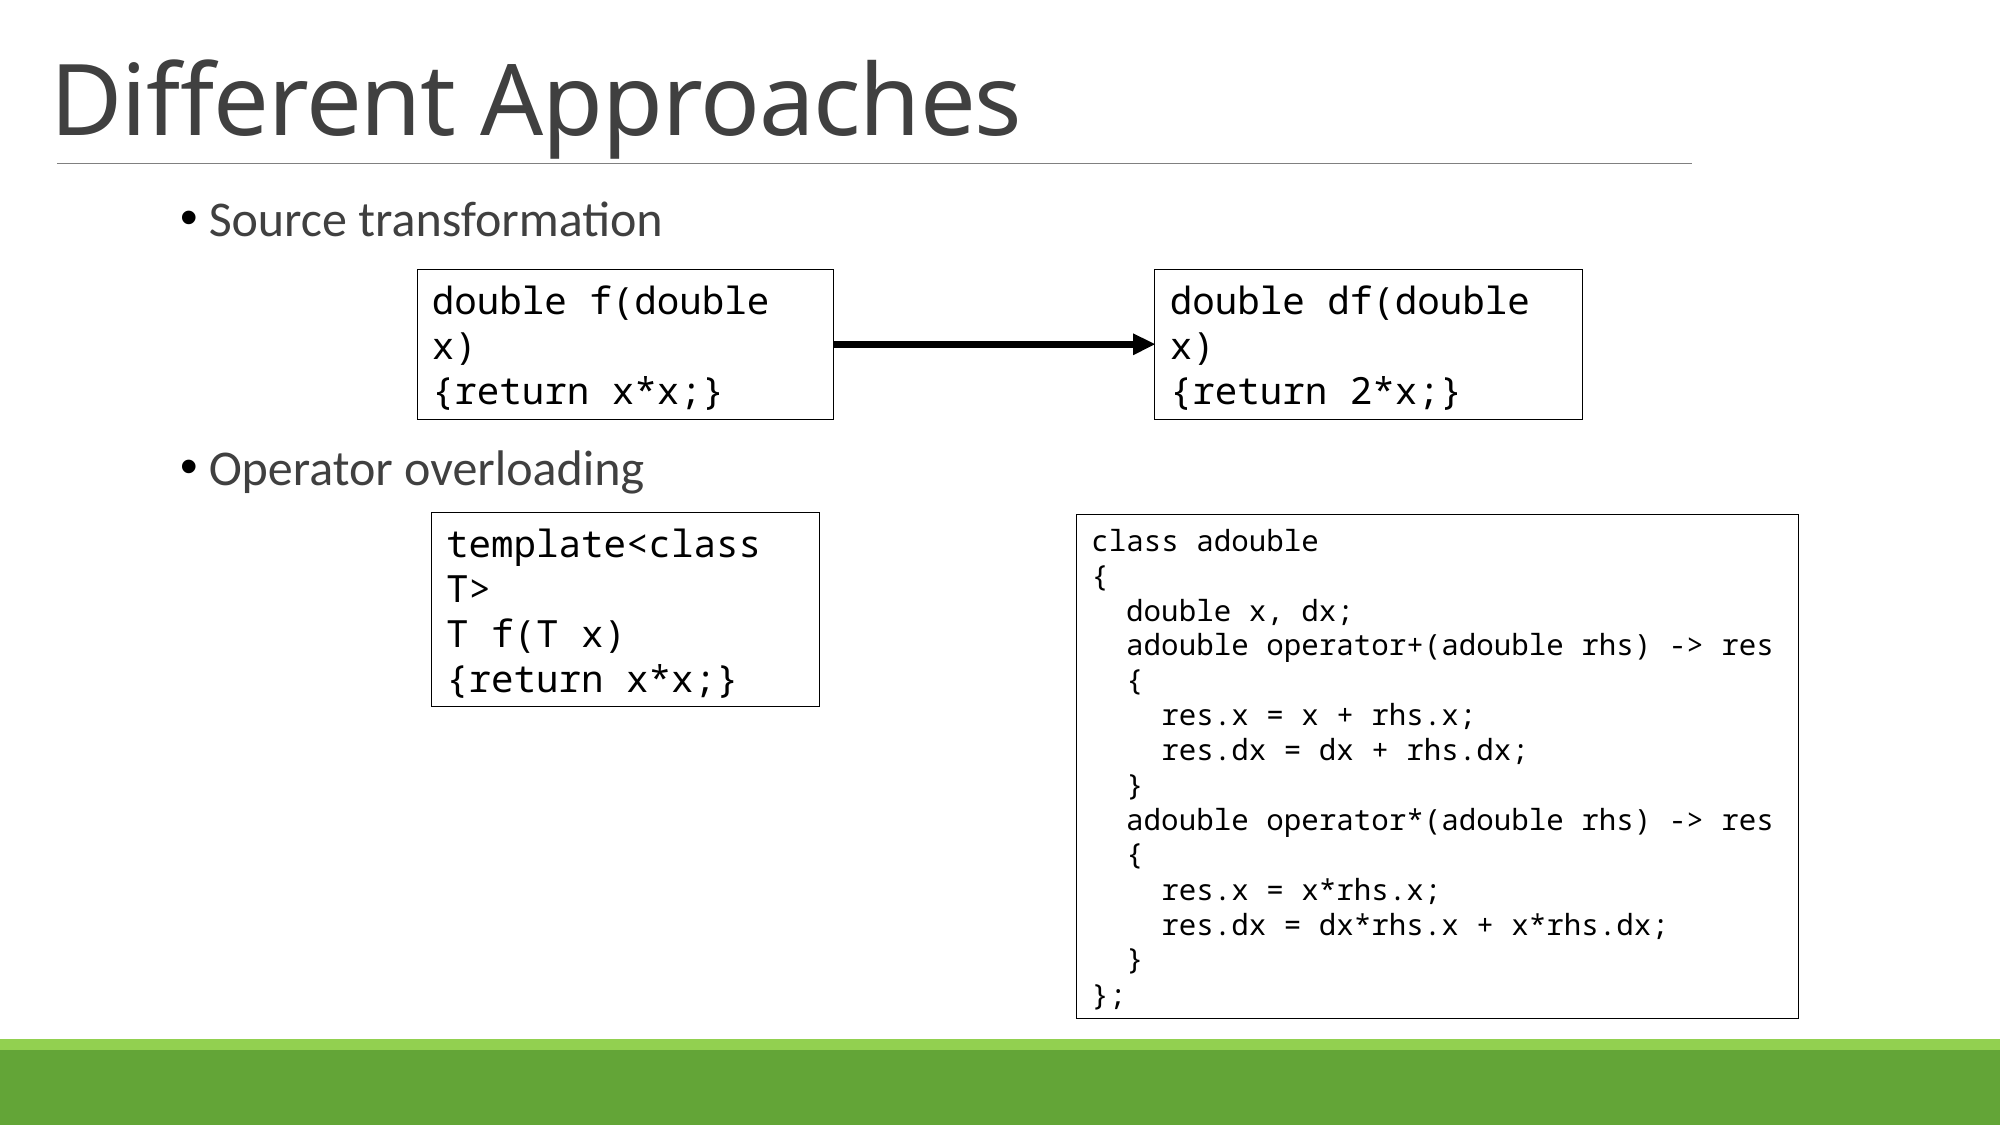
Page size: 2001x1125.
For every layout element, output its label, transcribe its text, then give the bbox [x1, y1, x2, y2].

list Source transformation Operator overloading [180, 185, 1830, 513]
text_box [416, 257, 1584, 376]
text_box template<class T> T f(T x) {return x*x;} [431, 512, 820, 707]
title Different Approaches [35, 47, 1830, 164]
text_box class adouble { double x, dx; }; [1076, 514, 1799, 618]
text_box class adouble { double x, dx; }; [1076, 983, 1799, 1019]
text_box adouble operator*(adouble rhs) -> res { res.x = x*rhs.x; res.dx = dx*rhs.x + x*rhs.dx; } [1076, 793, 1799, 983]
text_box adouble operator+(adouble rhs) -> res { res.x = x + rhs.x; res.dx = dx + rhs.dx; } [1076, 618, 1799, 793]
